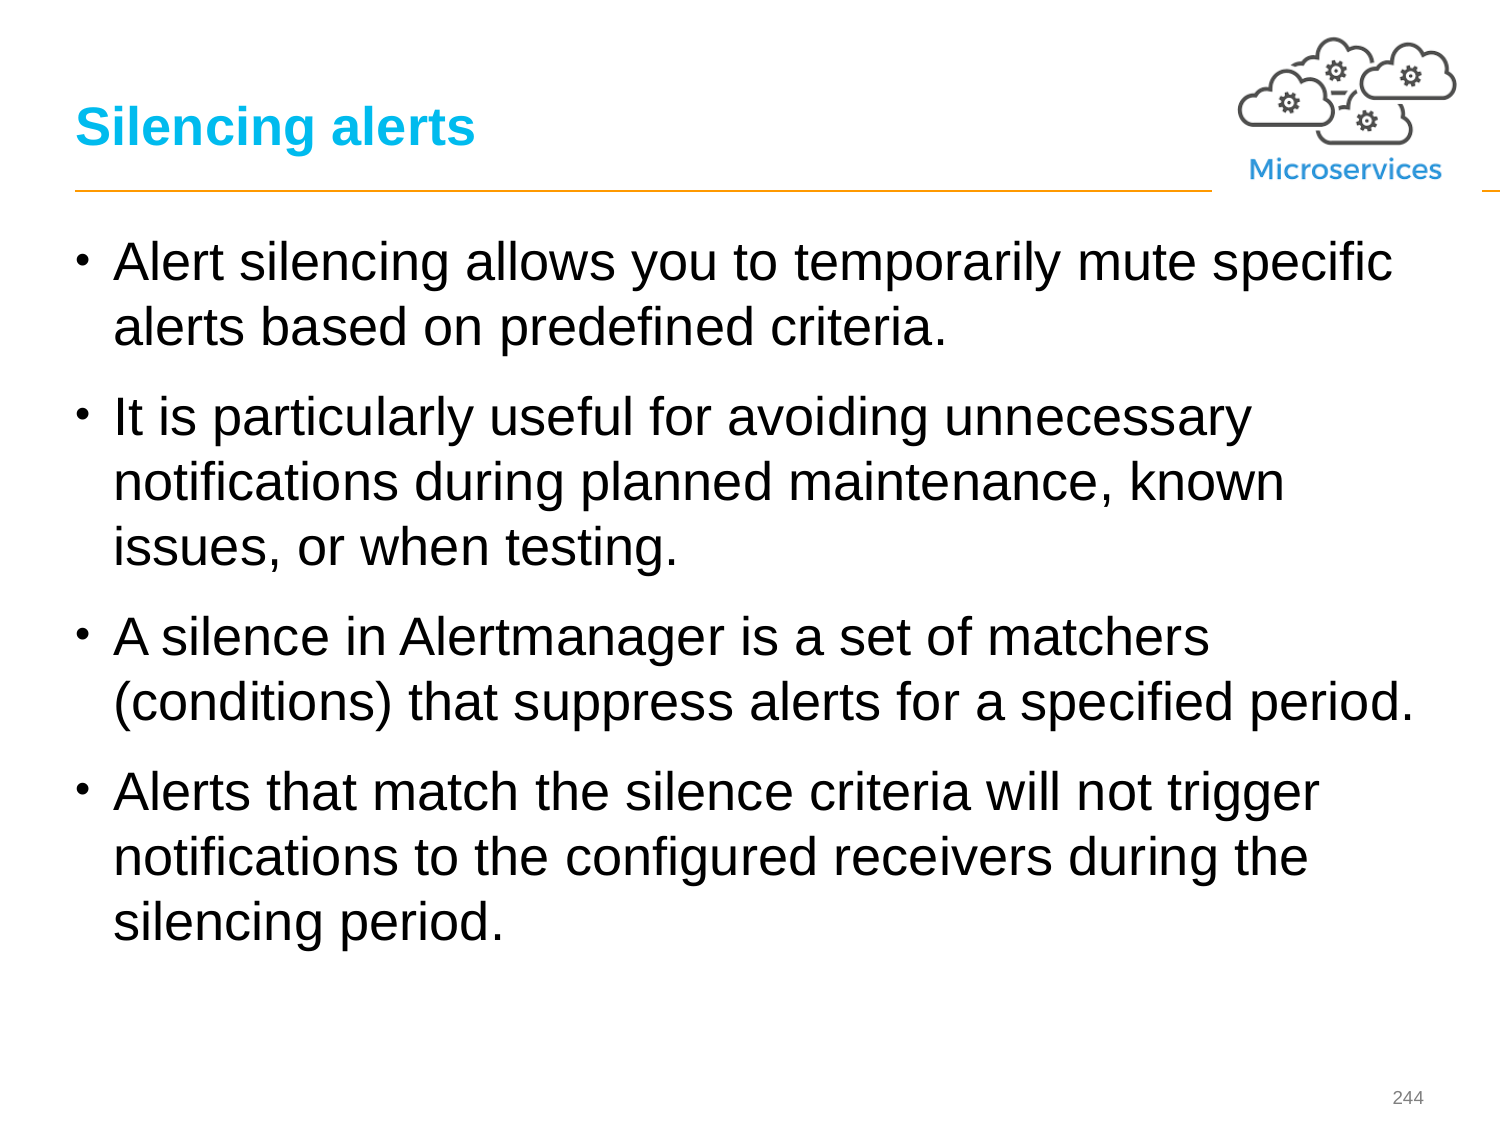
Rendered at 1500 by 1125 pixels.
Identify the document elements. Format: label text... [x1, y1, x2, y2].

list Alert silencing allows you to temporarily mute specific alerts based on predefined criteria. It is particularly useful for avoiding unnecessary notifications during planned maintenance, known issues, or when testing. A silence in Alertmanager is a set of matchers (conditions) that suppress alerts for a specified period. Alerts that match the silence criteria will not trigger notifications to the configured receivers during the silencing period. [75, 226, 1425, 1018]
title Silencing alerts [75, 27, 1422, 157]
picture [1212, 1, 1482, 203]
